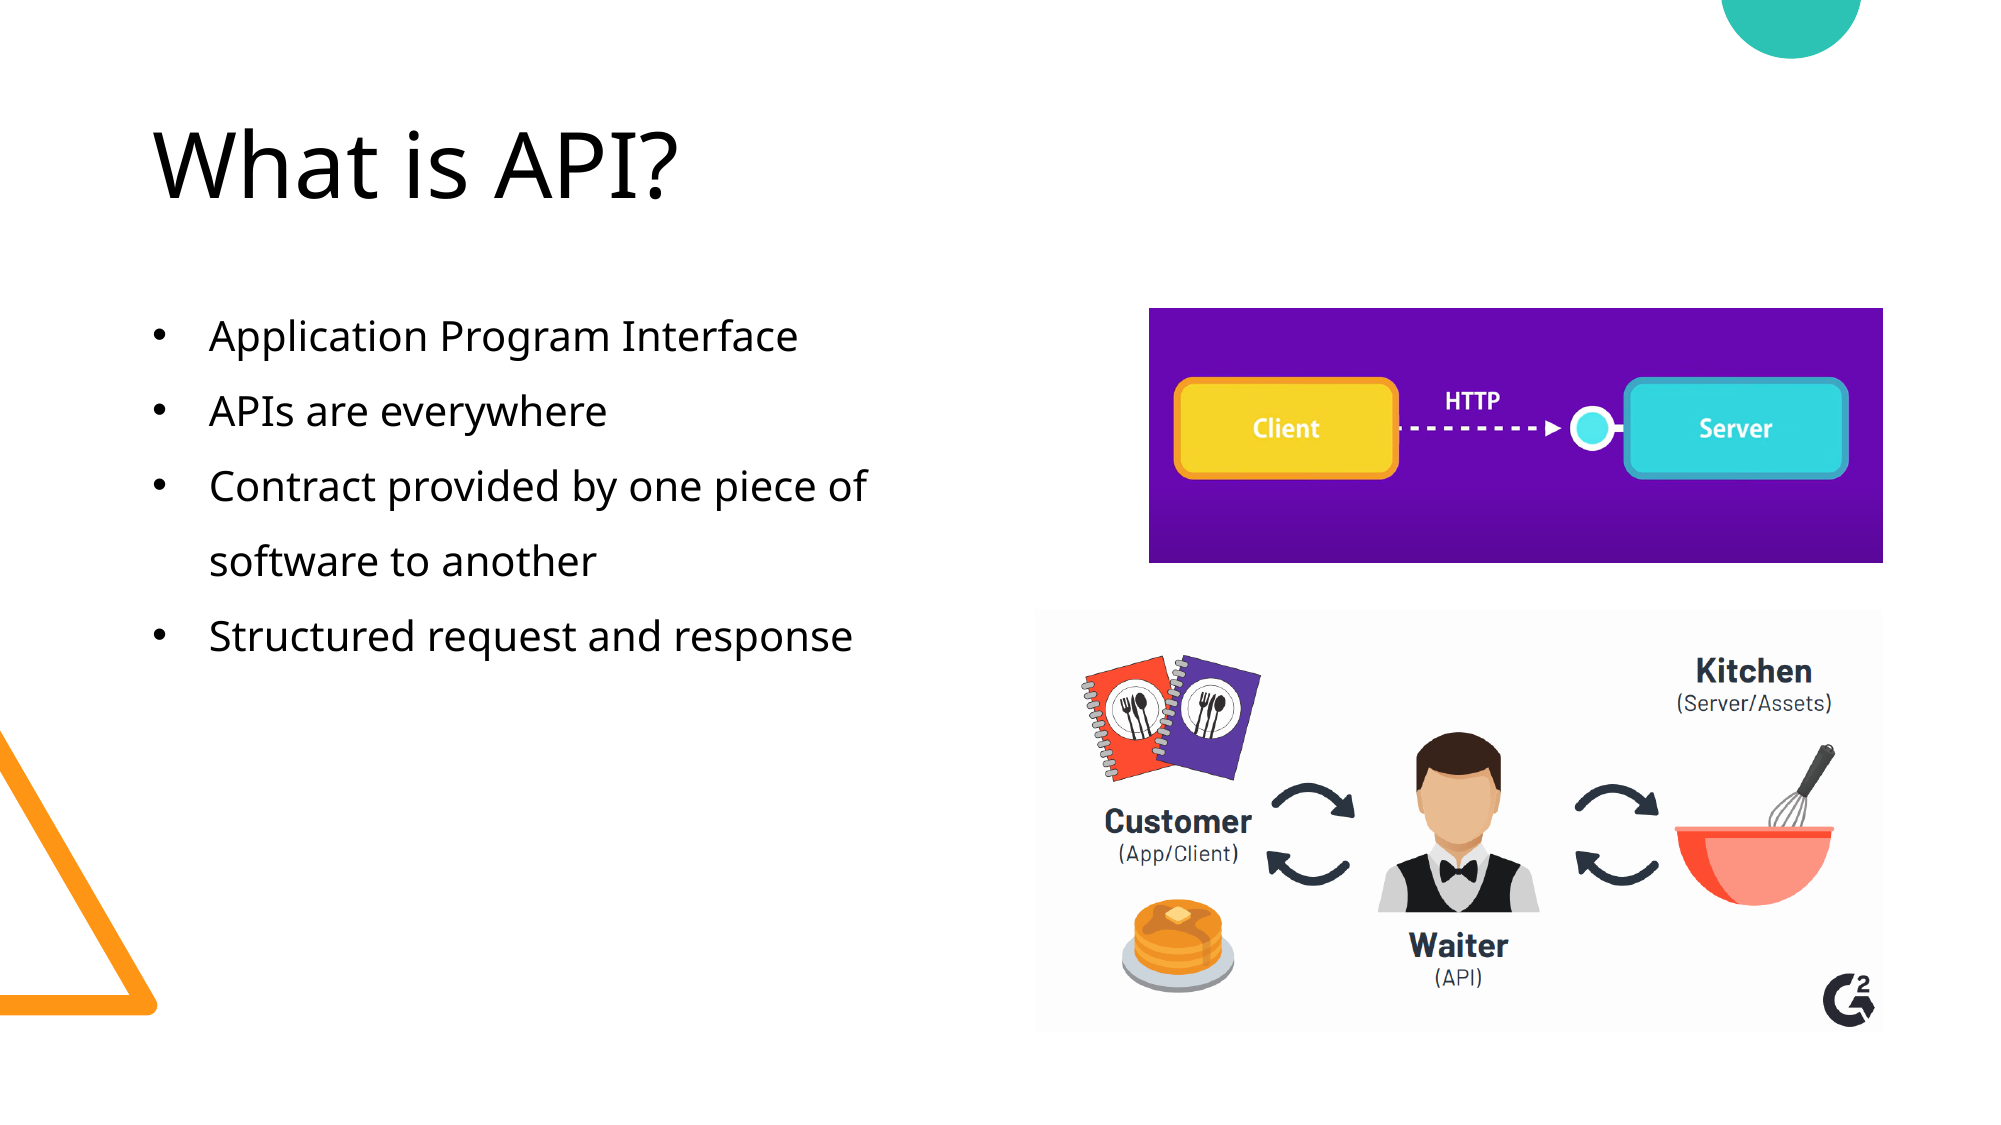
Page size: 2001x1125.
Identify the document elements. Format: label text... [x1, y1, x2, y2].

text_box Application Program Interface APIs are everywhere Contract provided by one piece of software to another Structured request and response [137, 277, 1054, 667]
title What is API? [137, 59, 1863, 278]
picture [1035, 609, 1883, 1032]
picture [1149, 308, 1883, 563]
